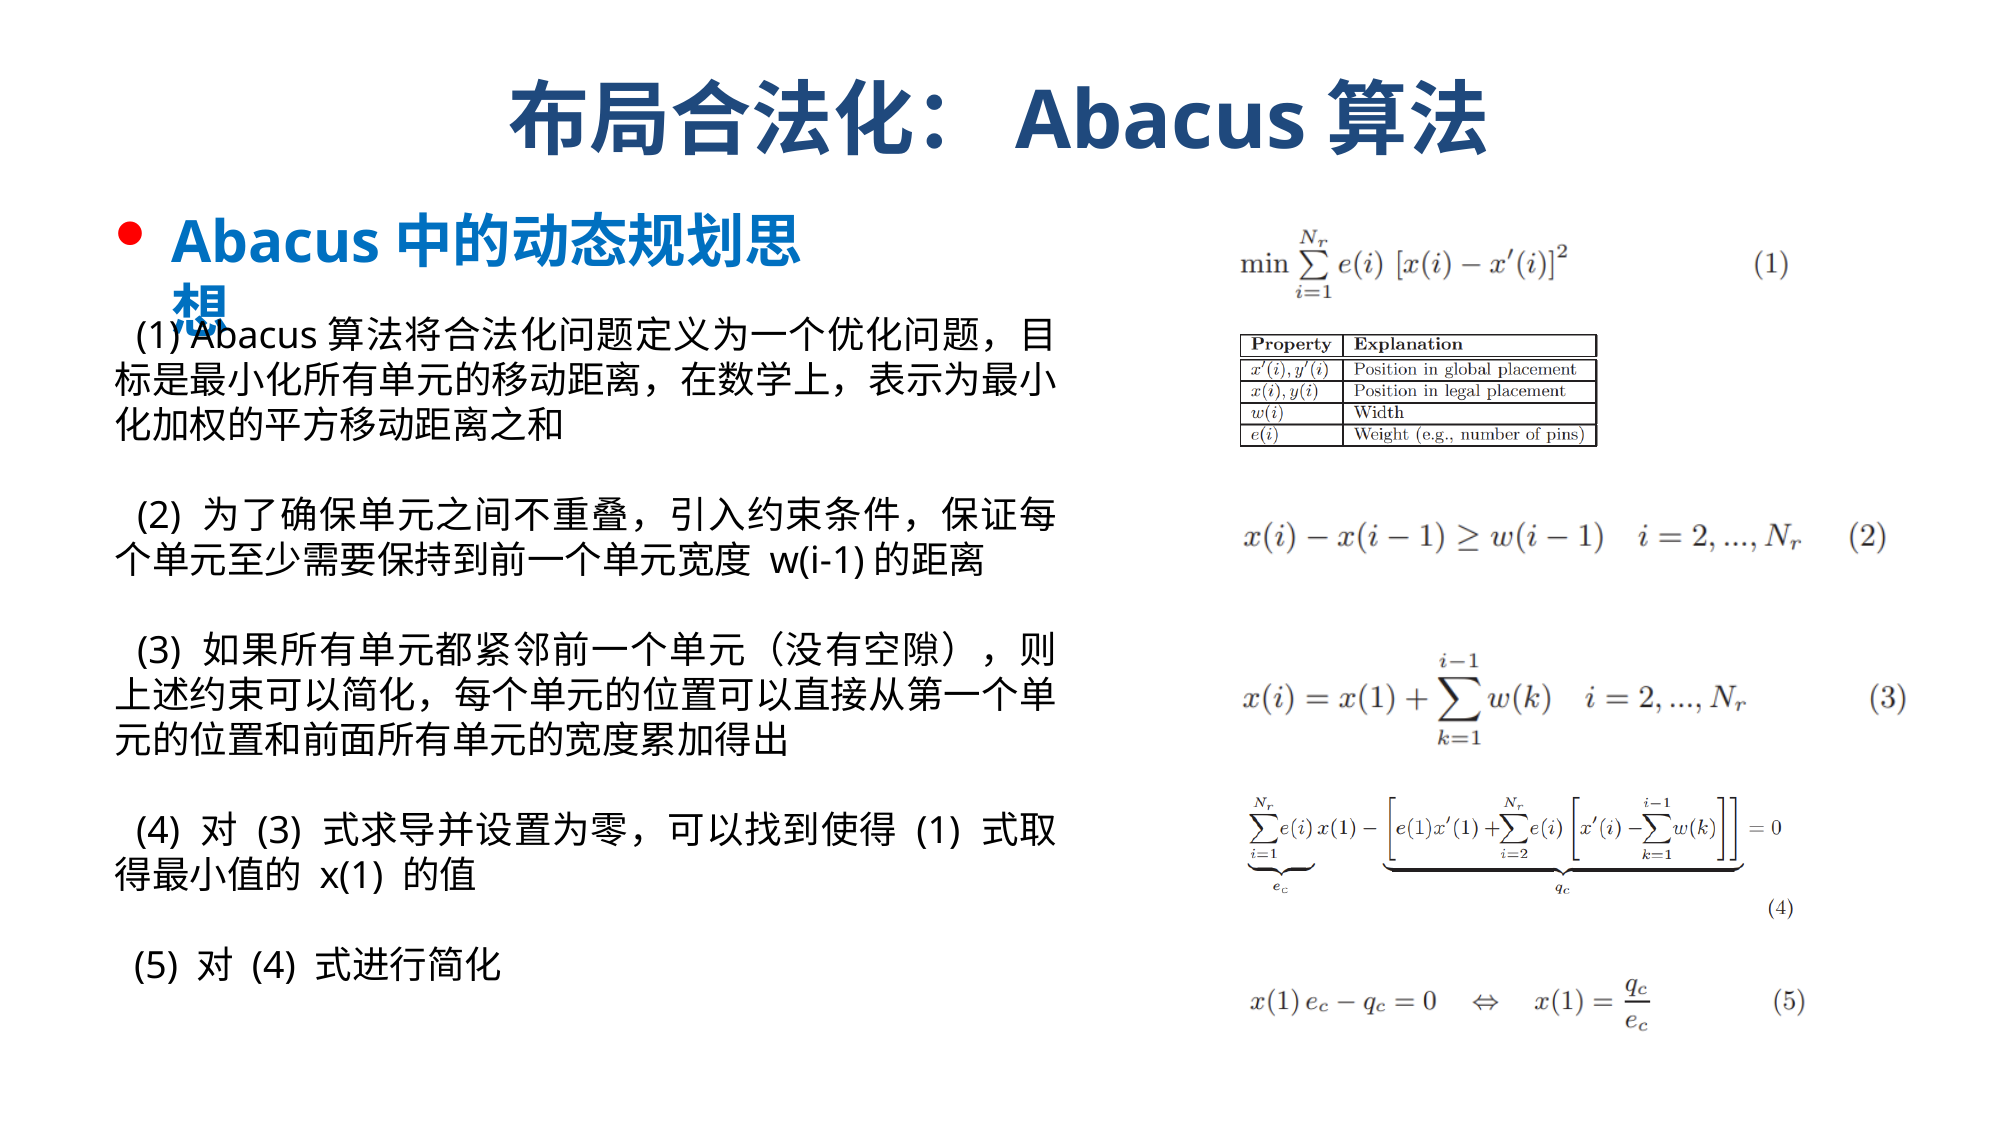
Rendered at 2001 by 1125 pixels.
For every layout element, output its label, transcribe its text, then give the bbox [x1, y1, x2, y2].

picture [1208, 218, 1806, 305]
picture [1230, 507, 1898, 566]
list Abacus中的动态规划思想 [99, 196, 873, 298]
picture [1215, 640, 1913, 757]
picture [1230, 326, 1604, 456]
picture [1237, 786, 1808, 934]
title 布局合法化：Abacus算法 [99, 20, 1898, 173]
picture [1237, 963, 1816, 1037]
text_box (1) Abacus算法将合法化问题定义为一个优化问题，目标是最小化所有单元的移动距离，在数学上，表示为最小化加权的平方移动距离之和 (2) 为了确保单元之间不重叠，引入约束条件，保证每个单元至少需要保持到前一个单元宽度 w(i-1)的距离 (3) 如果所有单元都紧邻前一个单元（没有空隙），则上述约束可以简化，每个单元的位置可以直接从第一个单元的位置和前面所有单元的宽度累加得出 (4) 对 (3) 式求导并设置为零，可以找到使得 (1) 式取得最小值的 x(1) 的值 (5) 对 (4) 式进行简化 [99, 304, 1072, 1065]
